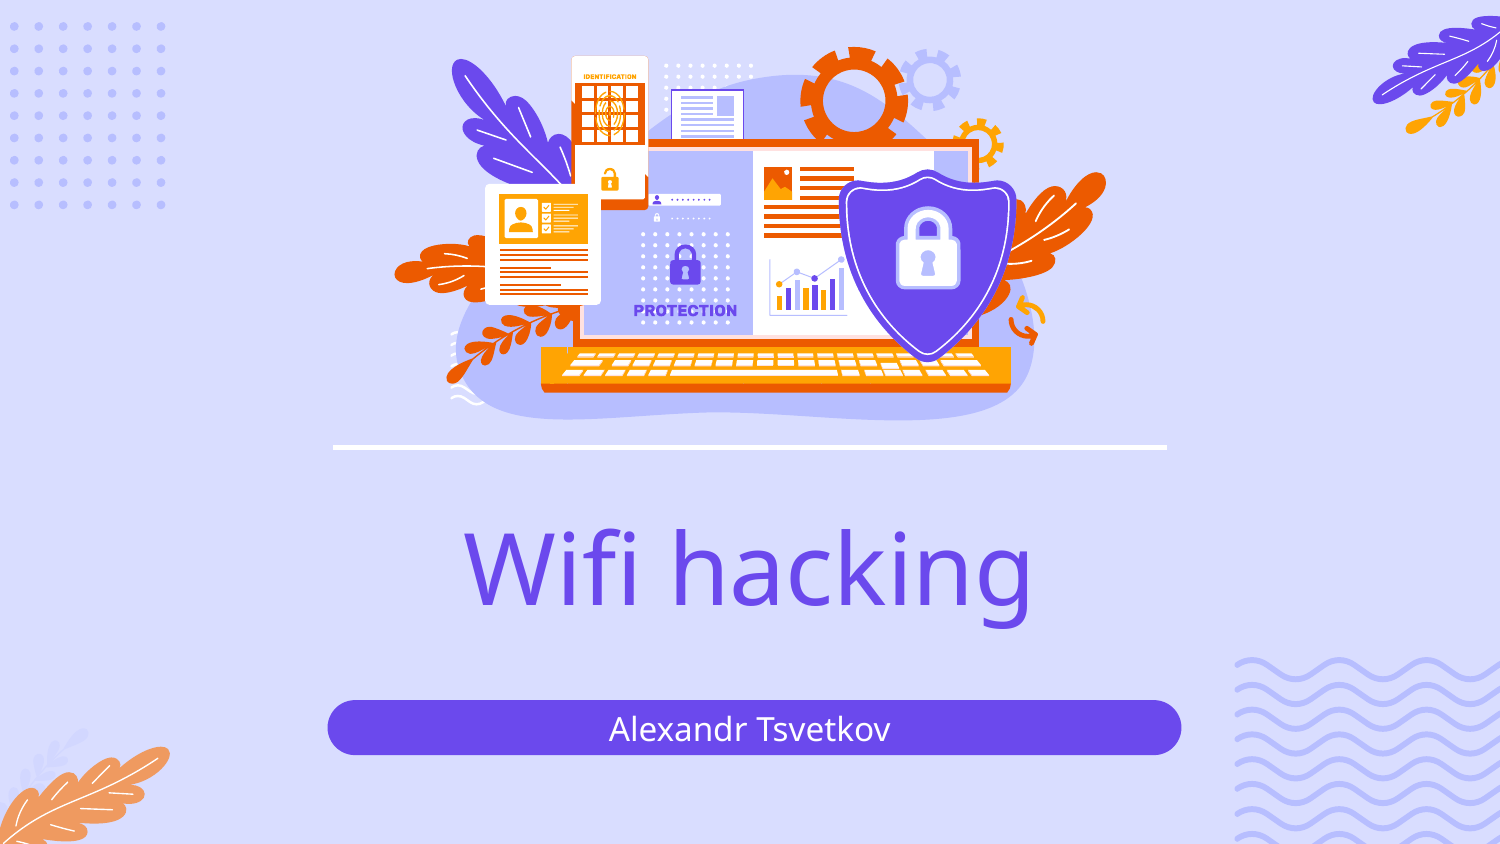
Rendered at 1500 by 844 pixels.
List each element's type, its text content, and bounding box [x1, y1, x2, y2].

title Wifi hacking [177, 466, 1323, 666]
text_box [392, 46, 1108, 421]
text_box [1142, 700, 1181, 755]
subtitle Alexandr Tsvetkov [358, 693, 1142, 756]
text_box [328, 700, 358, 755]
